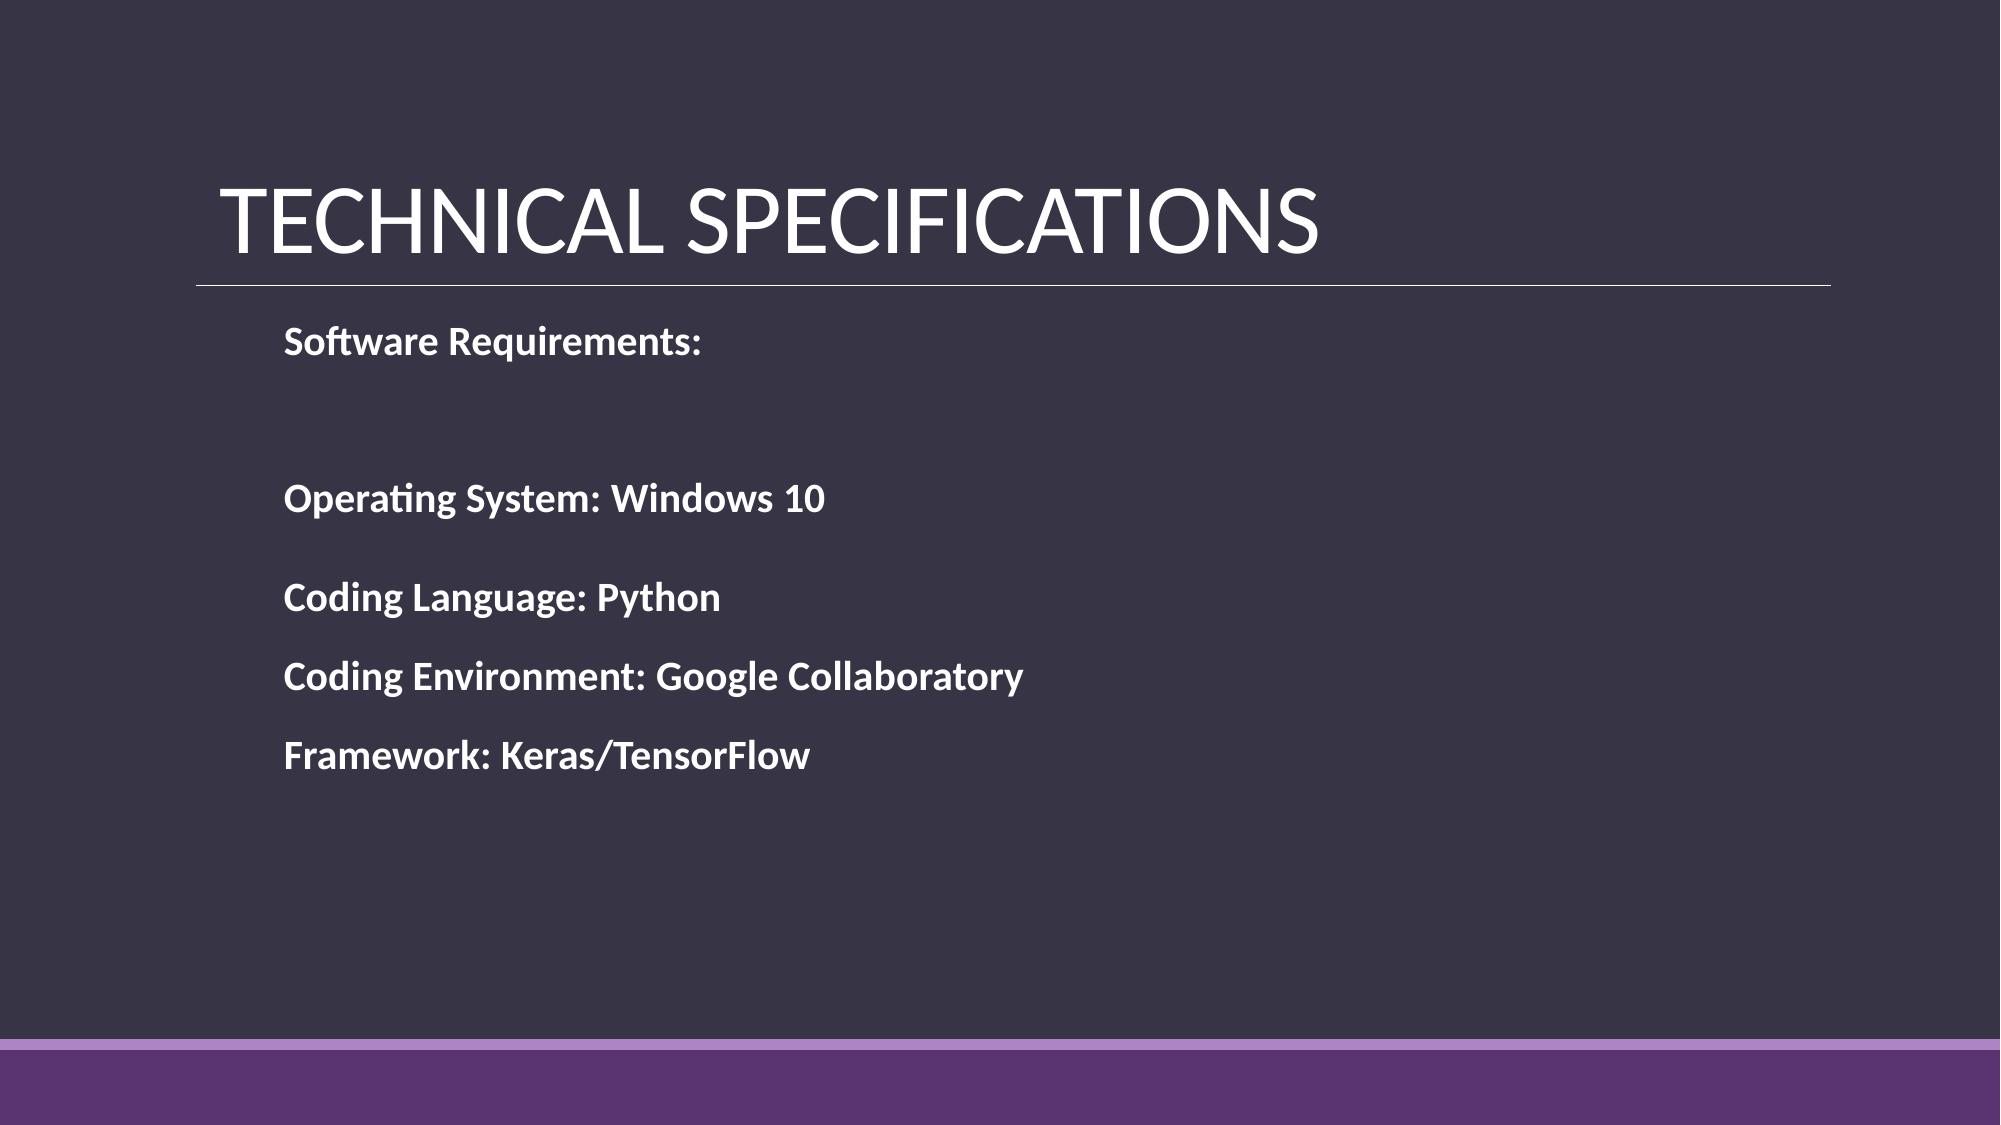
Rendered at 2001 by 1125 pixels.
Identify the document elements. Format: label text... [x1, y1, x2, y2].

list Software Requirements: Operating System: Windows 10 Coding Language: Python Coding Environment: Google Collaboratory Framework: Keras/TensorFlow [180, 302, 1830, 963]
title TECHNICAL SPECIFICATIONS [204, 43, 1855, 282]
